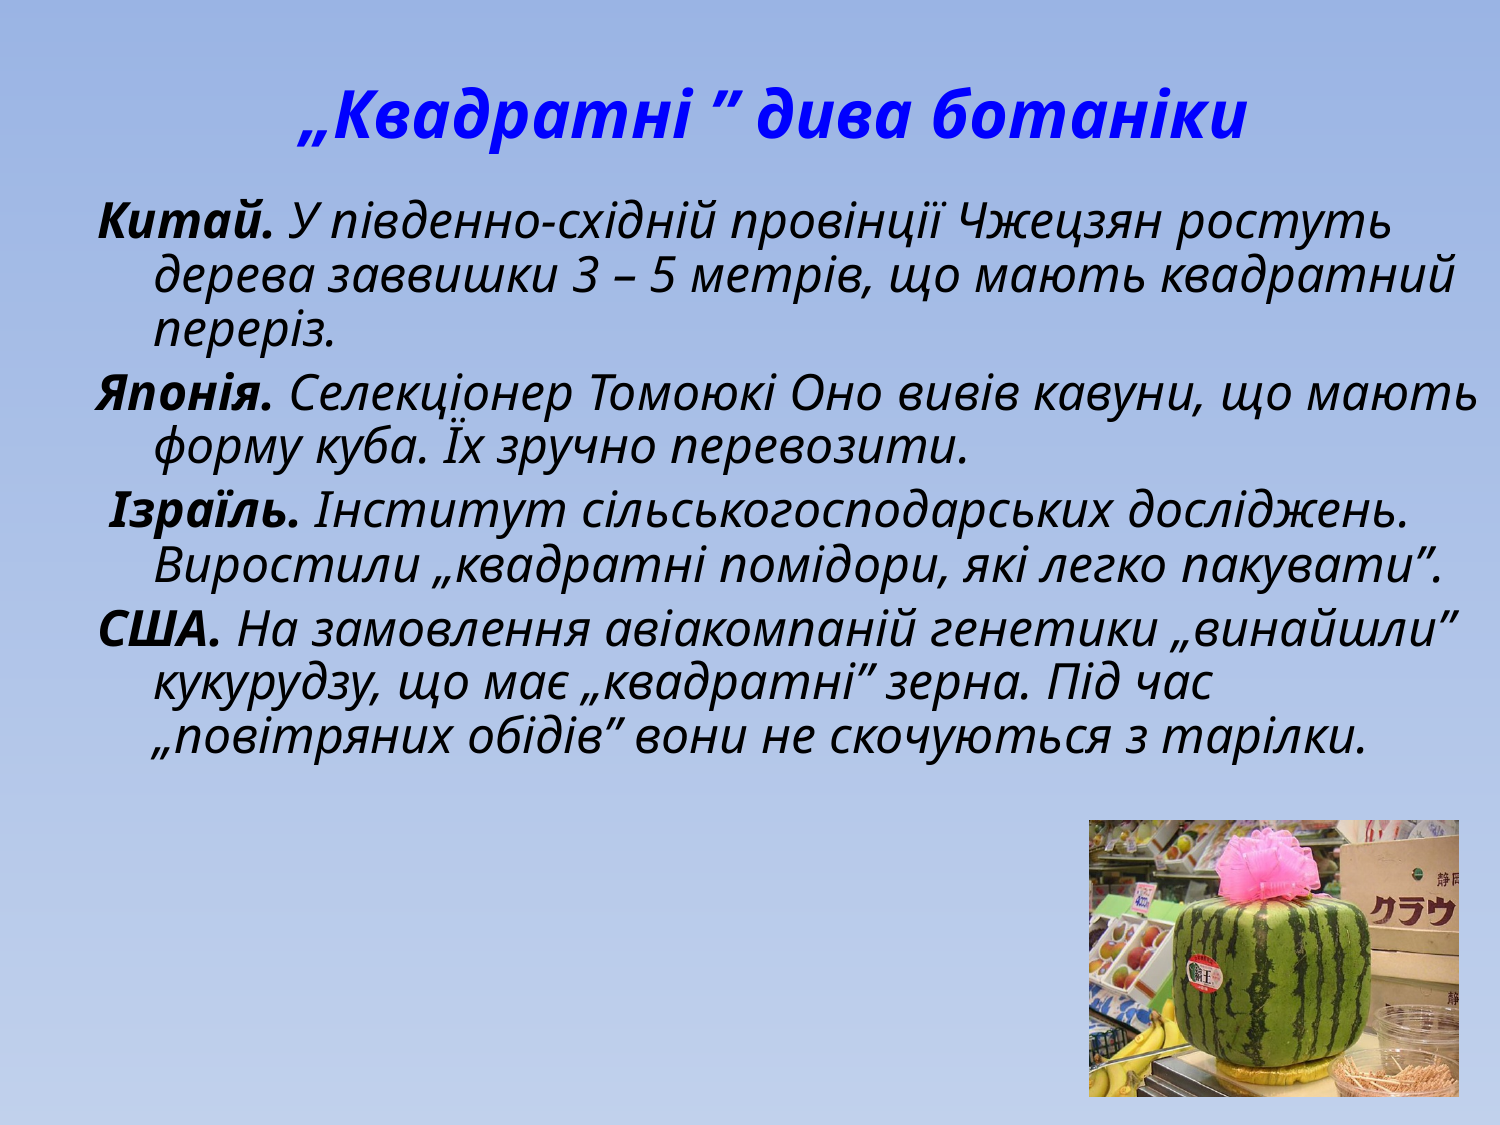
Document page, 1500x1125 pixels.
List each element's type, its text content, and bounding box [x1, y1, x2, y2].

title „Квадратні ” дива ботаніки [194, 31, 1376, 173]
picture [1089, 820, 1459, 1098]
list Китай. У південно-східній провінції Чжецзян ростуть дерева заввишки 3 – 5 метрів, що мають квадратний переріз. Японія. Селекціонер Томоюкі Оно вивів кавуни, що мають форму куба. Їх зручно перевозити. Ізраїль. Інститут сільськогосподарських досліджень. Виростили „квадратні помідори, які легко пакувати”. США. На замовлення авіакомпаній генетики „винайшли” кукурудзу, що має „квадратні” зерна. Під час „повітряних обідів” вони не скочуються з тарілки. [82, 187, 1500, 930]
